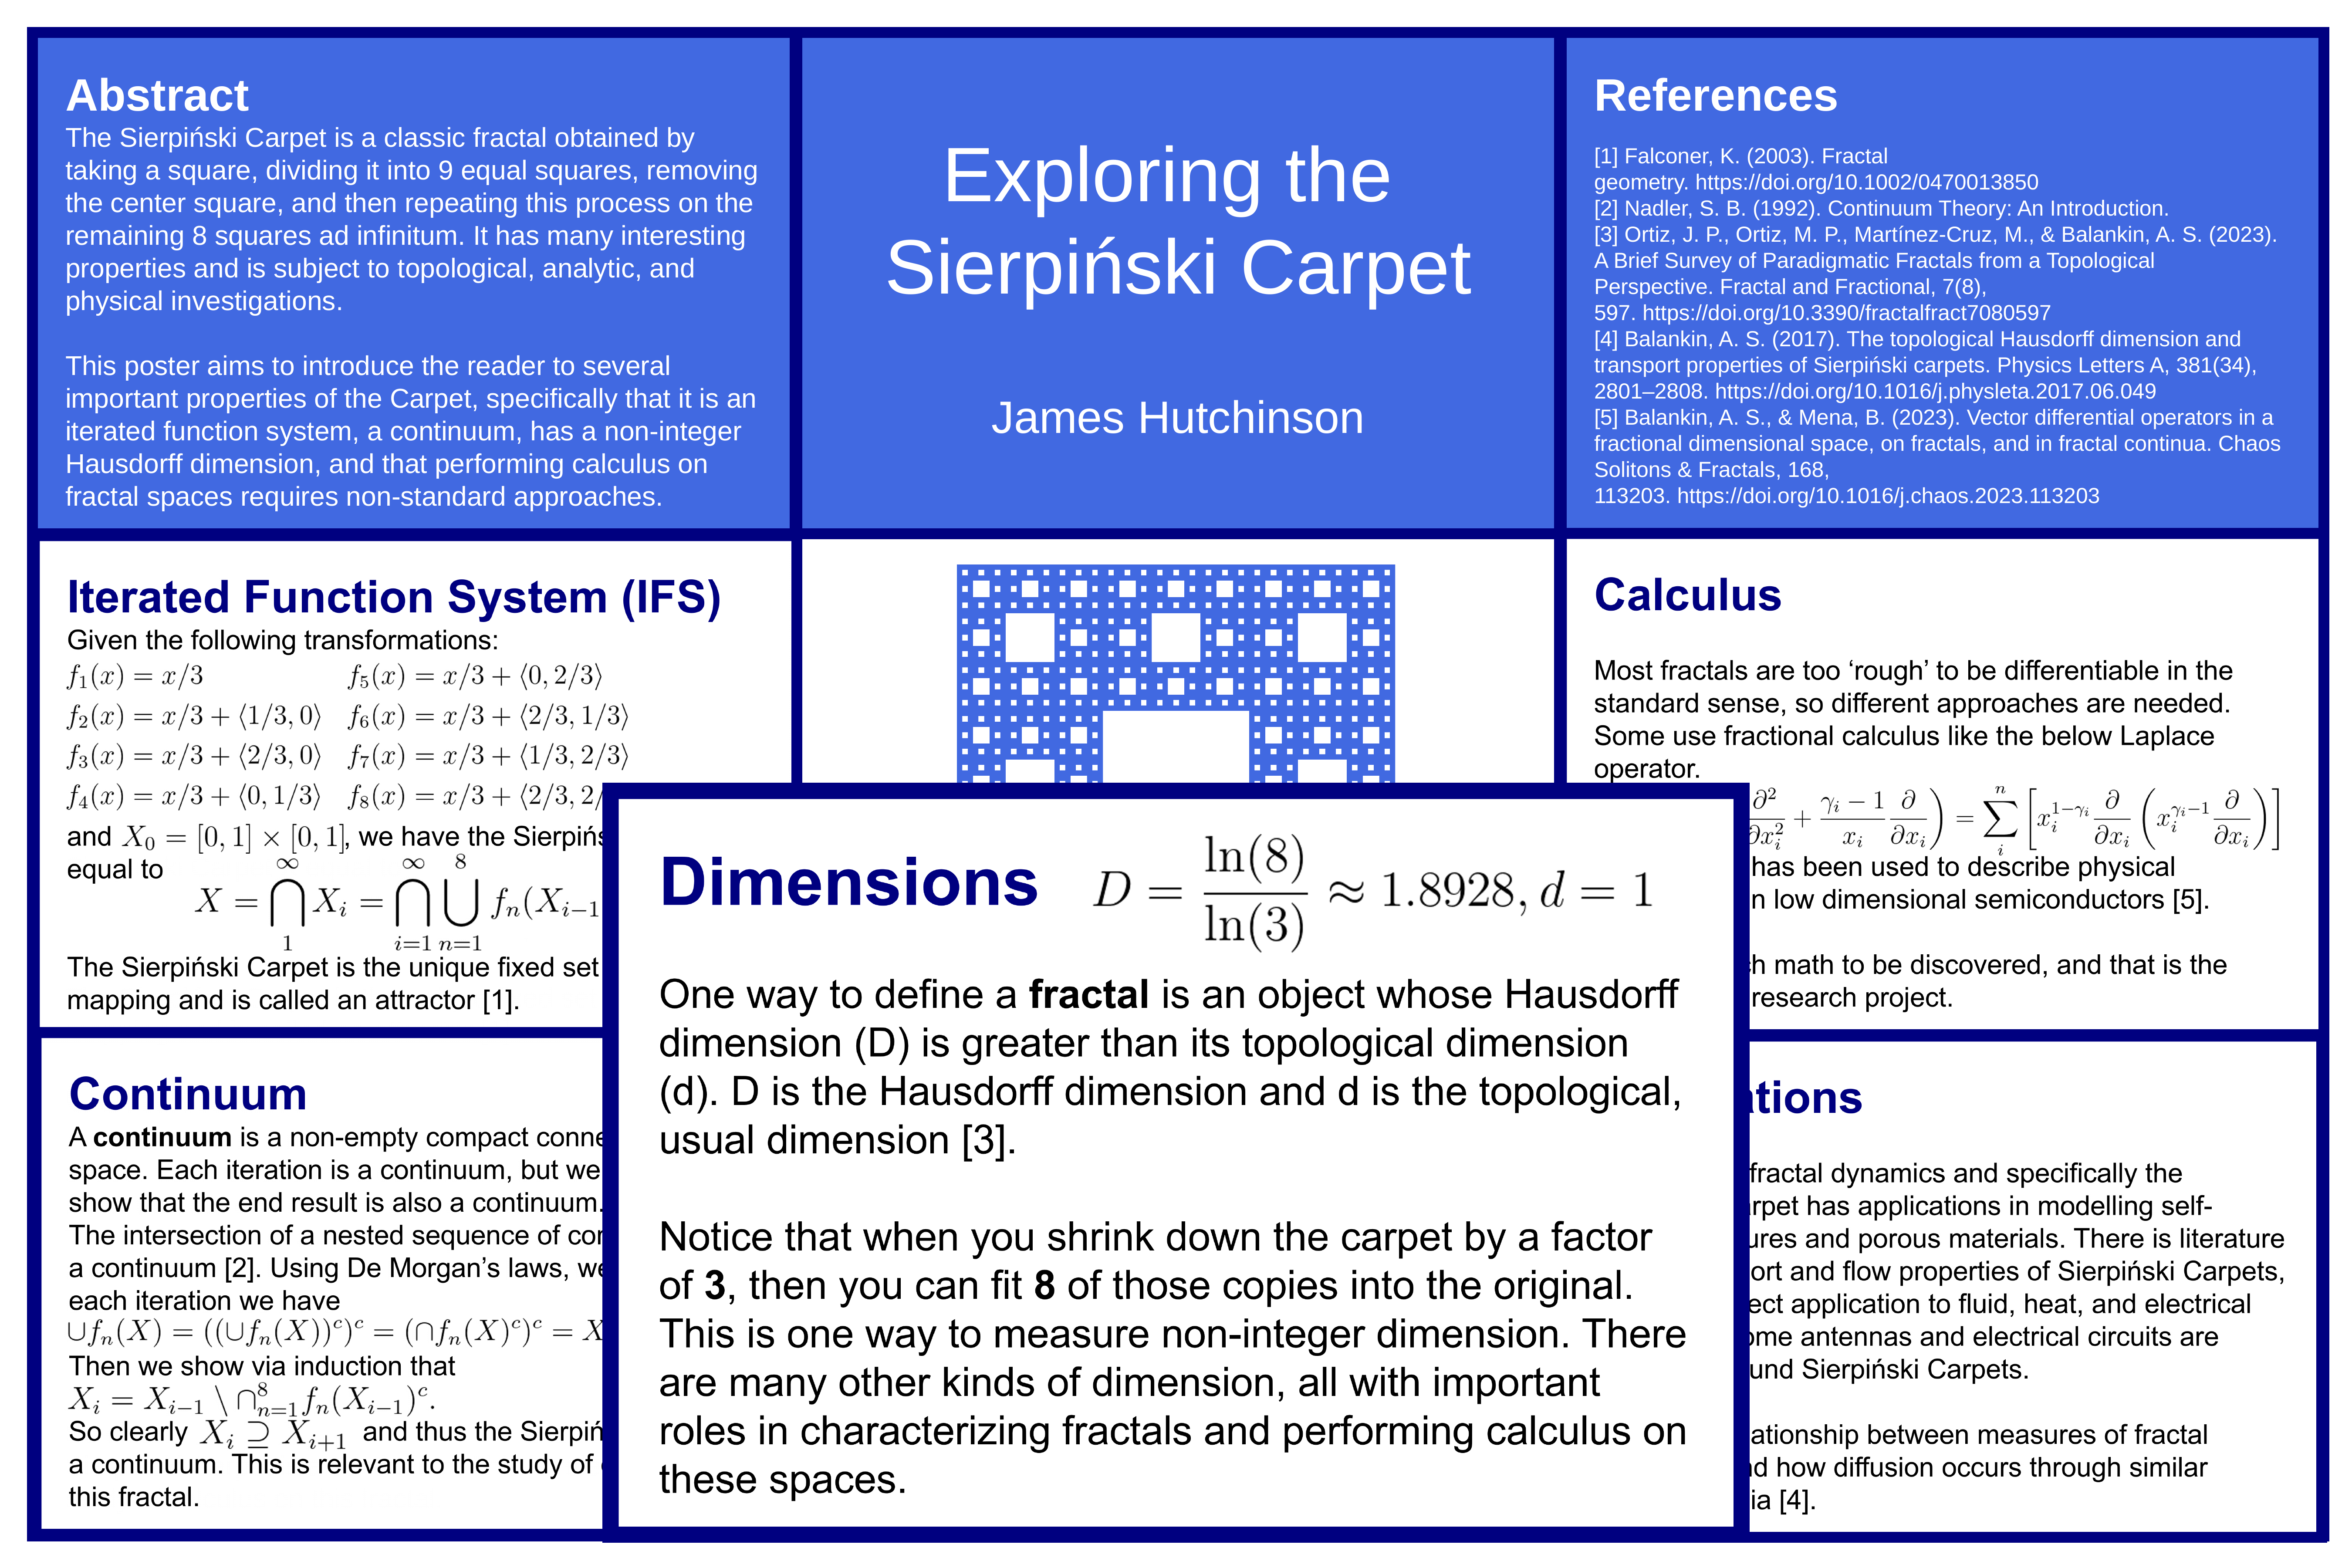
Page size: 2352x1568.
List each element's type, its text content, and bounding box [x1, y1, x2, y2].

text_box Abstract The Sierpiński Carpet is a classic fractal obtained by taking a square, dividing it into 9 equal squares, removing the center square, and then repeating this process on the remaining 8 squares ad infinitum. It has many interesting properties and is subject to topological, analytic, and physical investigations. This poster aims to introduce the reader to several important properties of the Carpet, specifically that it is an iterated function system, a continuum, has a non-integer Hausdorff dimension, and that performing calculus on fractal spaces requires non-standard approaches. [32, 32, 796, 528]
picture [28, 527, 2330, 1543]
text_box Exploring the Sierpiński Carpet James Hutchinson [796, 32, 1560, 534]
text_box References [1] Falconer, K. (2003). Fractal geometry. https://doi.org/10.1002/0470013850 [2] Nadler, S. B. (1992). Continuum Theory: An Introduction. [3] Ortiz, J. P., Ortiz, M. P., Martínez-Cruz, M., & Balankin, A. S. (2023). A Brief Survey of Paradigmatic Fractals from a Topological Perspective. Fractal and Fractional, 7(8), 597. https://doi.org/10.3390/fractalfract7080597 [4] Balankin, A. S. (2017). The topological Hausdorff dimension and transport properties of Sierpiński carpets. Physics Letters A, 381(34), 2801–2808. https://doi.org/10.1016/j.physleta.2017.06.049 [5] Balankin, A. S., & Mena, B. (2023). Vector differential operators in a fractional dimensional space, on fractals, and in fractal continua. Chaos Solitons & Fractals, 168, 113203. https://doi.org/10.1016/j.chaos.2023.113203 [1561, 32, 2325, 527]
text_box [802, 534, 1556, 783]
